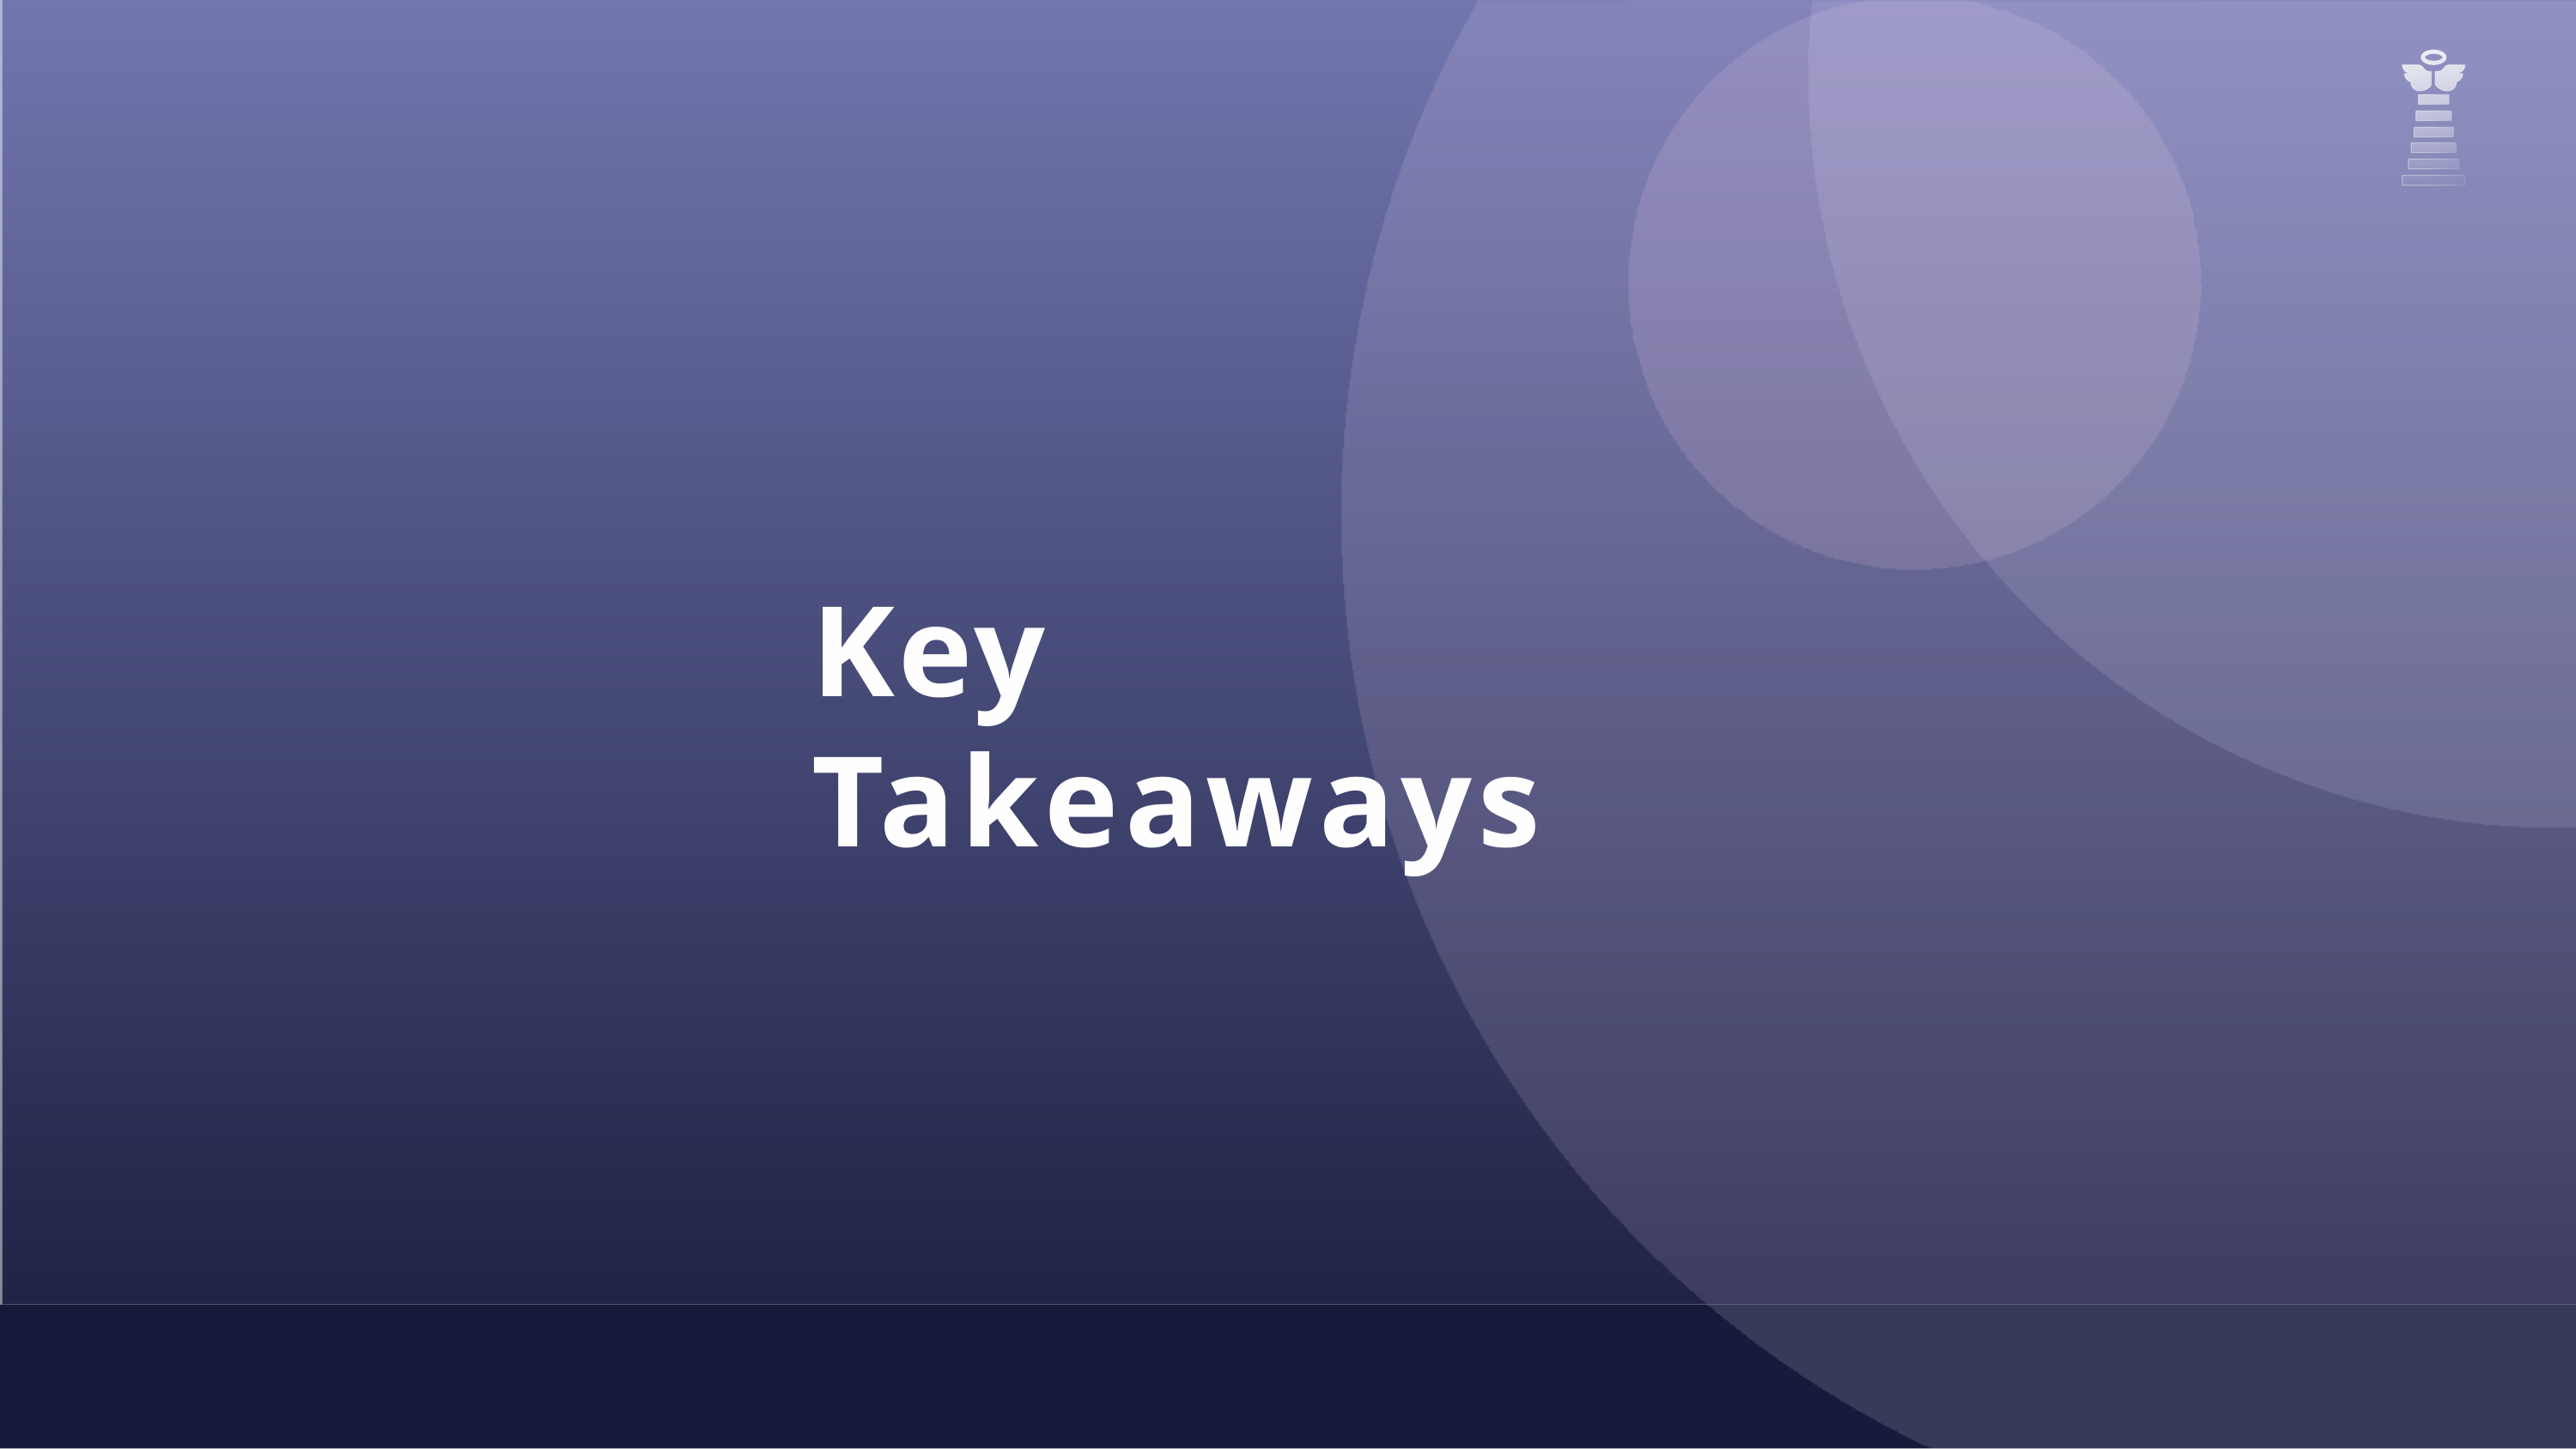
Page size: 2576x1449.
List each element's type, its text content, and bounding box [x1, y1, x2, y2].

title Key Takeaways [810, 569, 1766, 872]
picture [0, 0, 2576, 1449]
